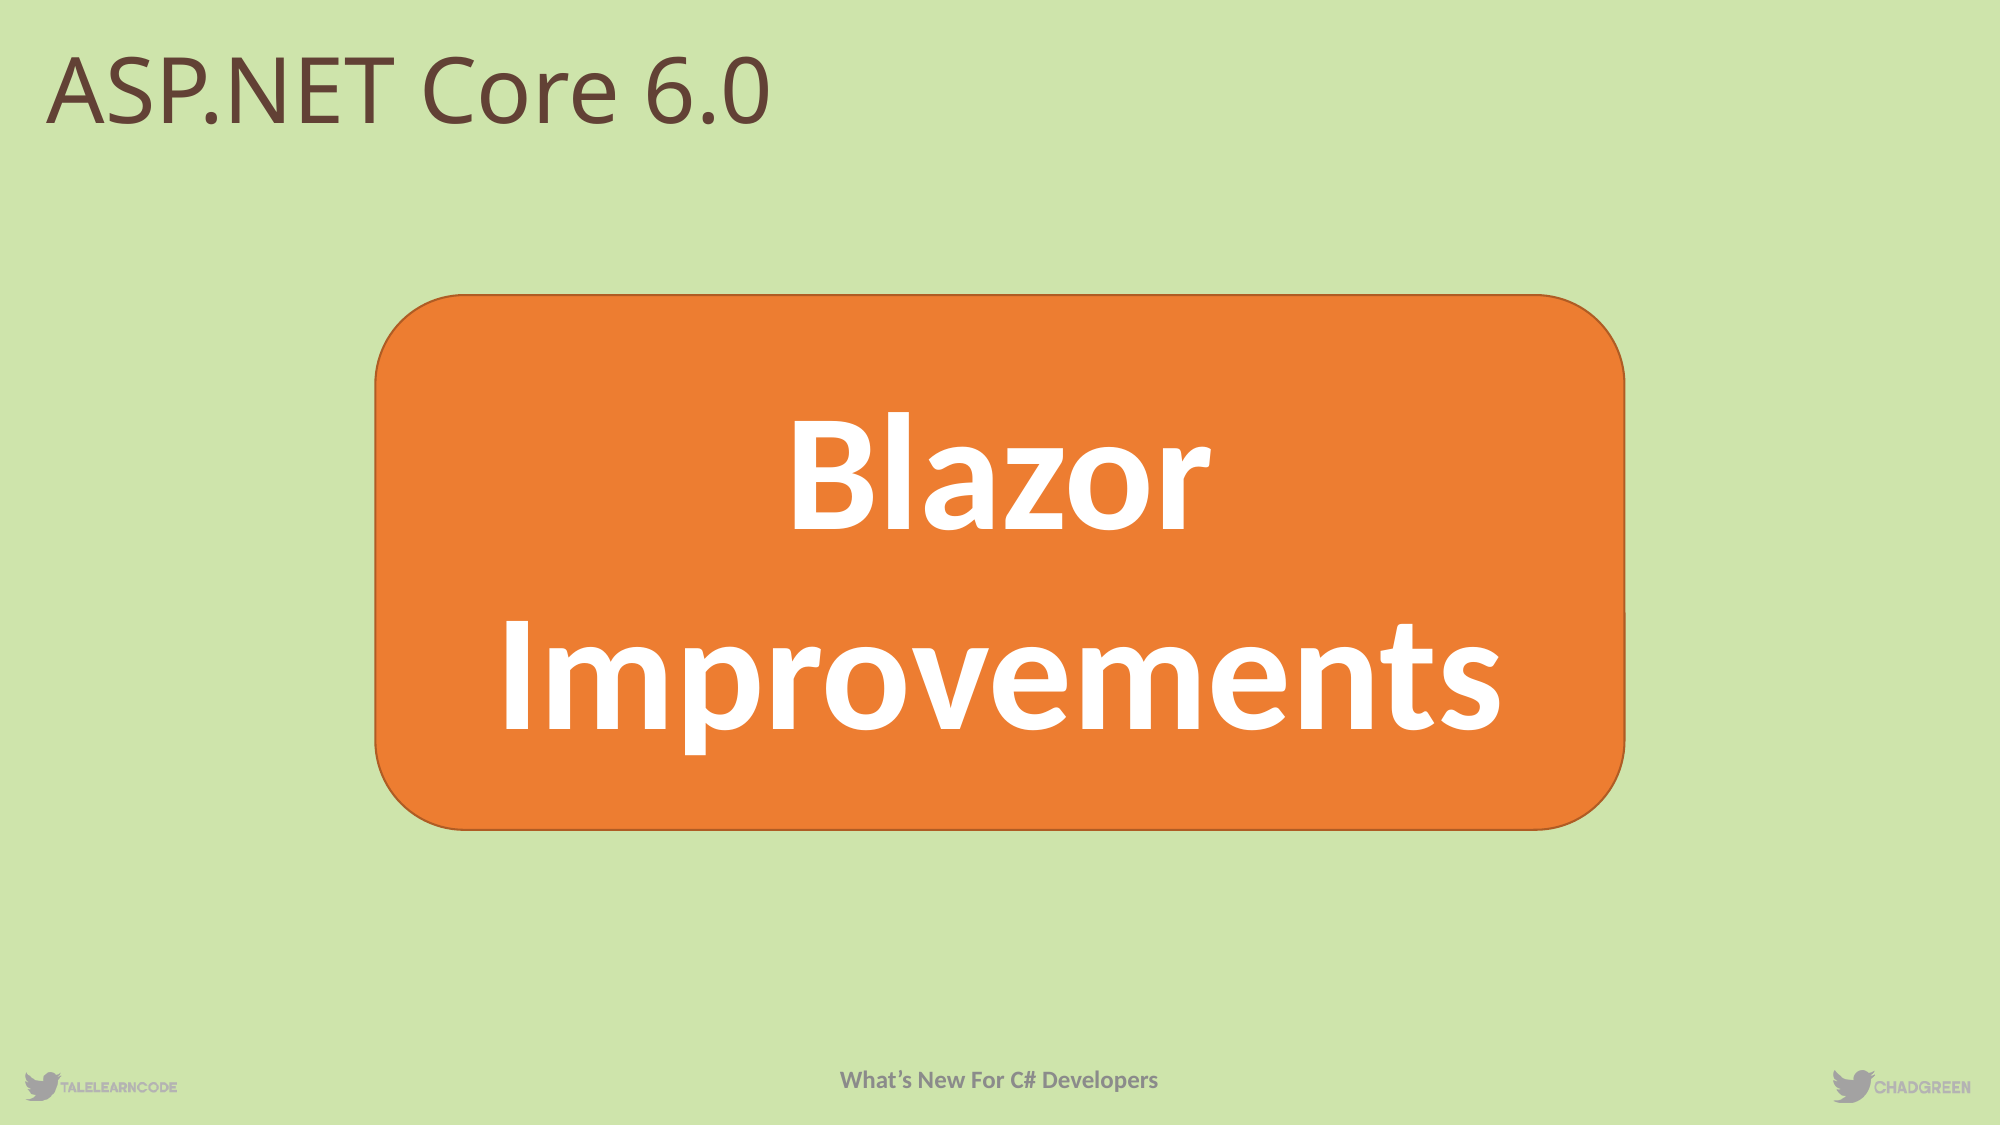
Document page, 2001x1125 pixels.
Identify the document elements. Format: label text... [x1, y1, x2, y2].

text_box Blazor Improvements [374, 294, 1626, 831]
title ASP.NET Core 6.0 [31, 22, 1964, 166]
